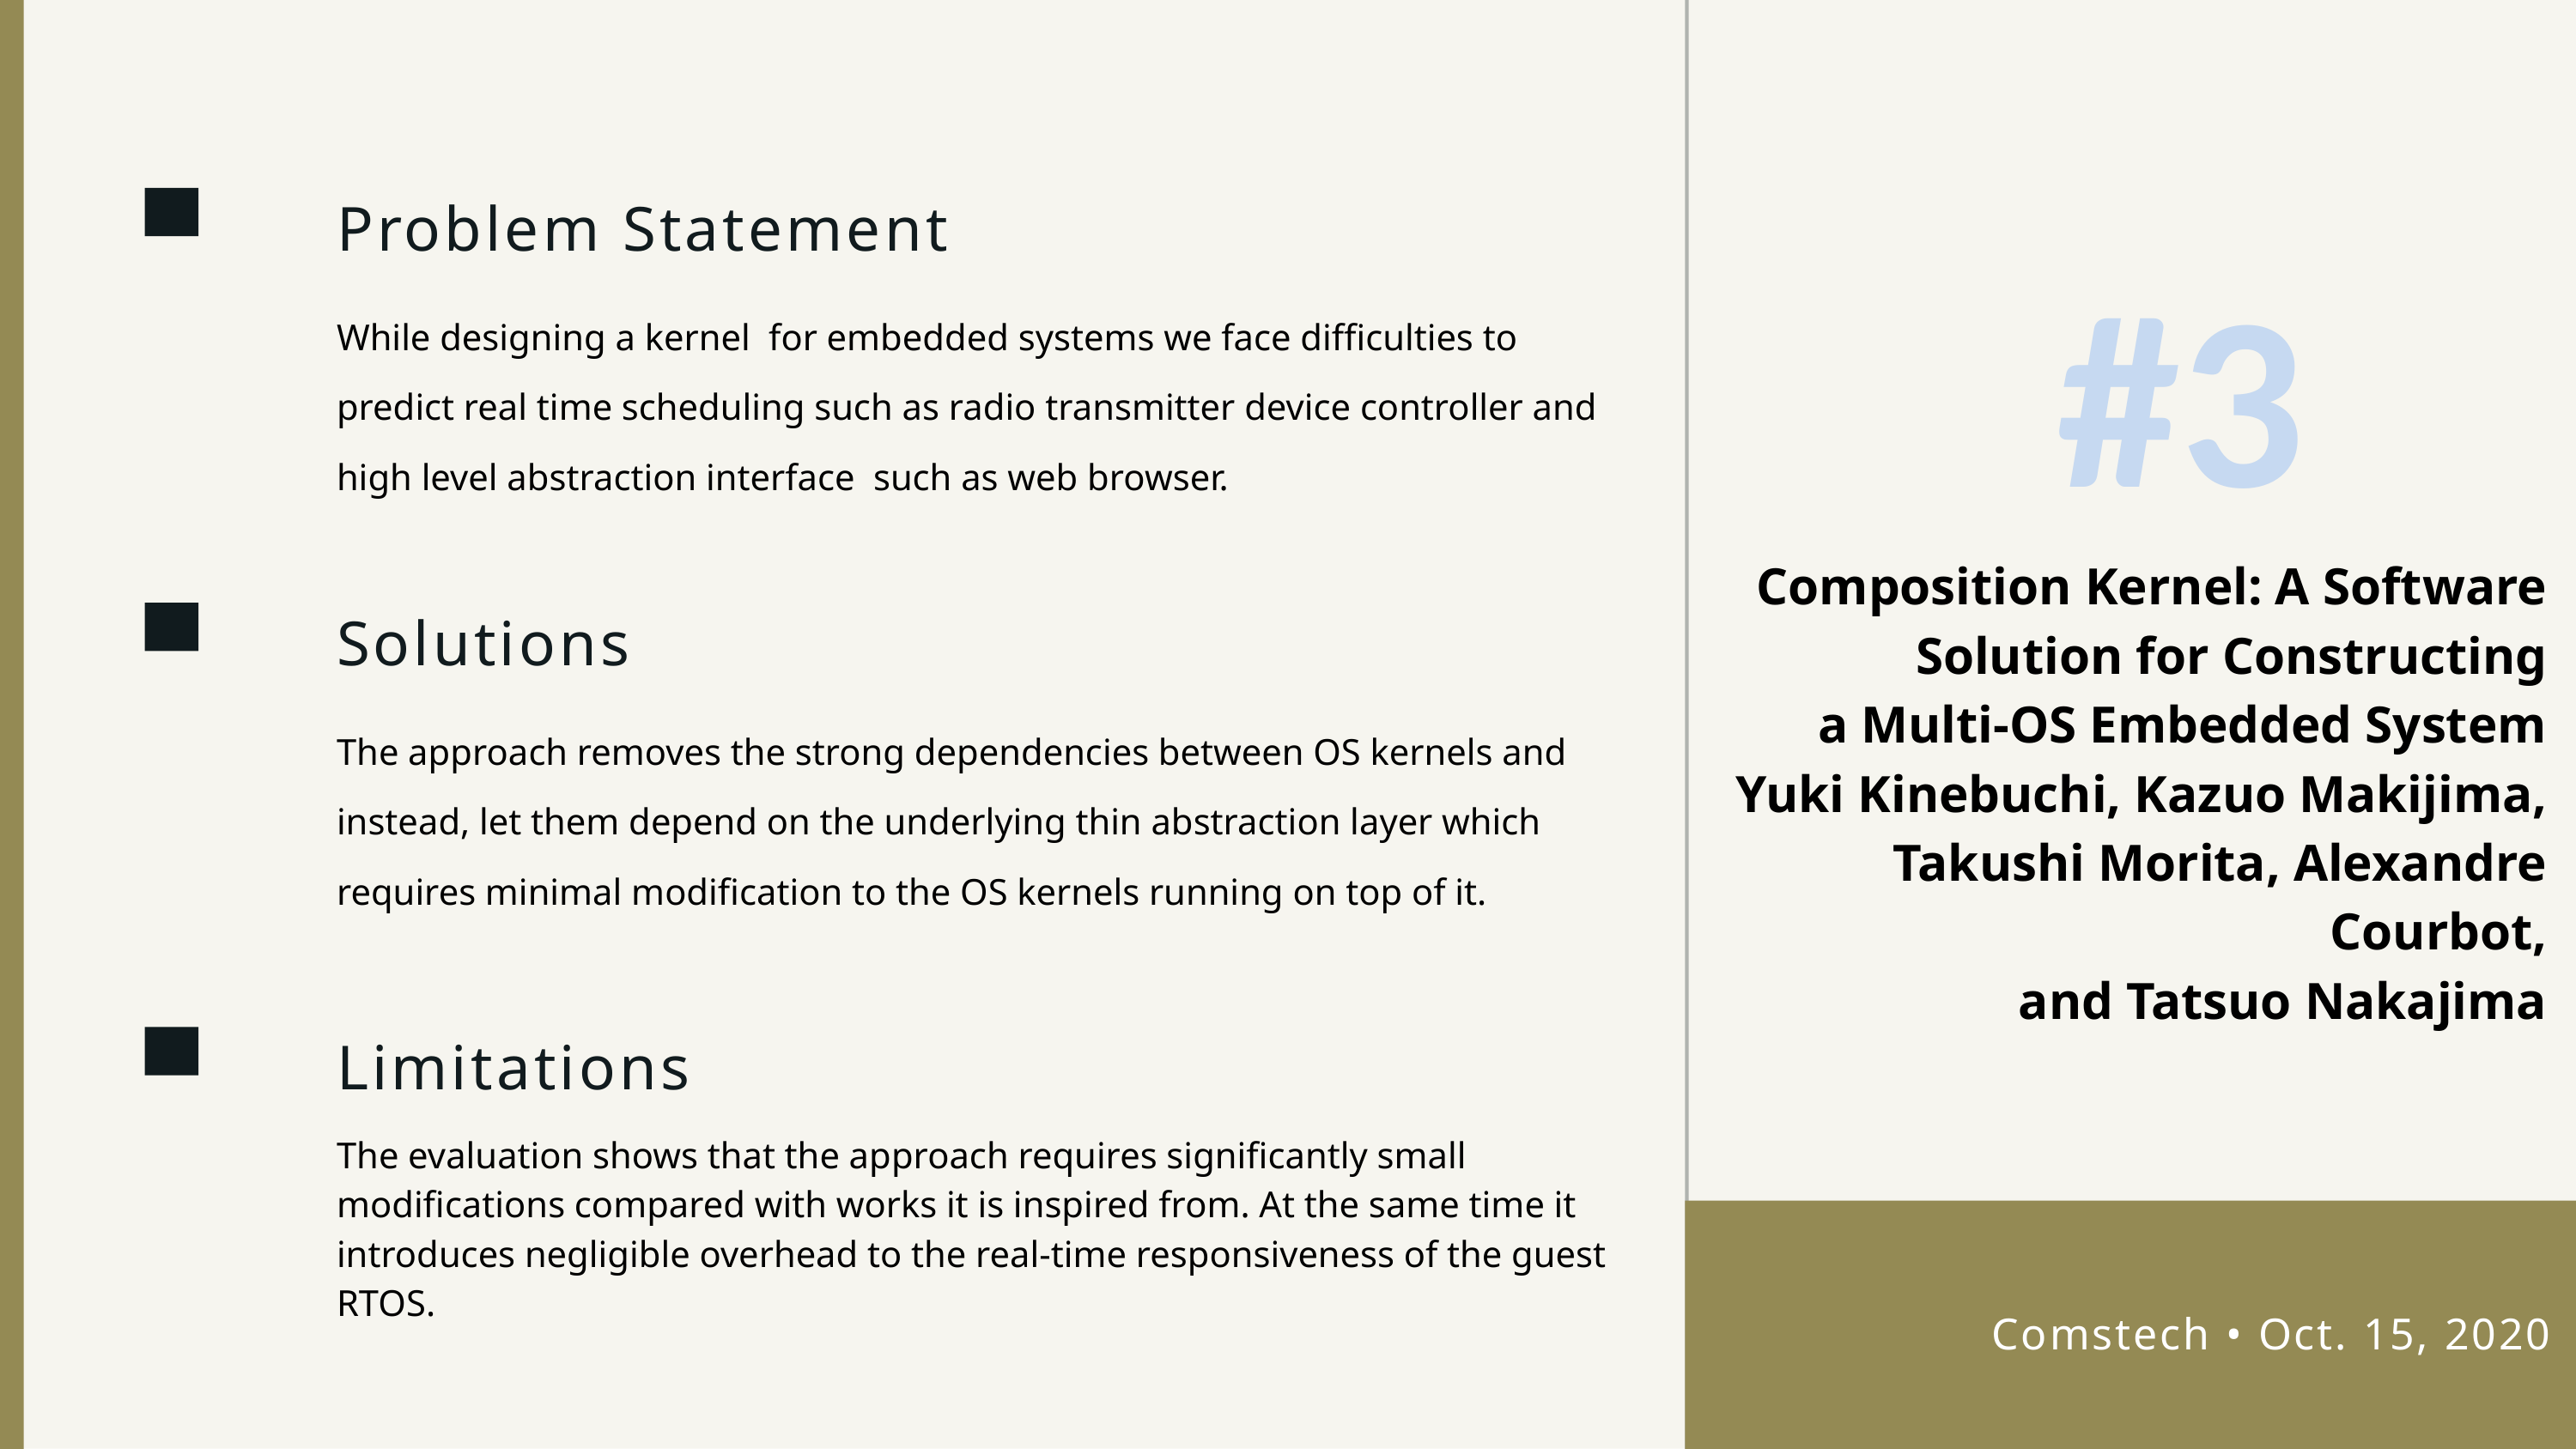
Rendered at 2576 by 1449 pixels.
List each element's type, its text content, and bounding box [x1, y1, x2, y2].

text_box [0, 0, 24, 1449]
text_box Composition Kernel: A Software Solution for Constructing a Multi-OS Embedded System Yuki Kinebuchi, Kazuo Makijima, Takushi Morita, Alexandre Courbot, and Tatsuo Nakajima [1695, 545, 2548, 1029]
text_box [336, 1022, 1632, 1274]
text_box [144, 603, 199, 652]
text_box #3 [2044, 233, 2369, 543]
text_box [144, 1027, 199, 1076]
text_box [1685, 0, 1689, 1198]
text_box [144, 187, 199, 237]
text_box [336, 598, 1632, 906]
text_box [336, 183, 1632, 491]
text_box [1599, 1200, 2576, 1449]
